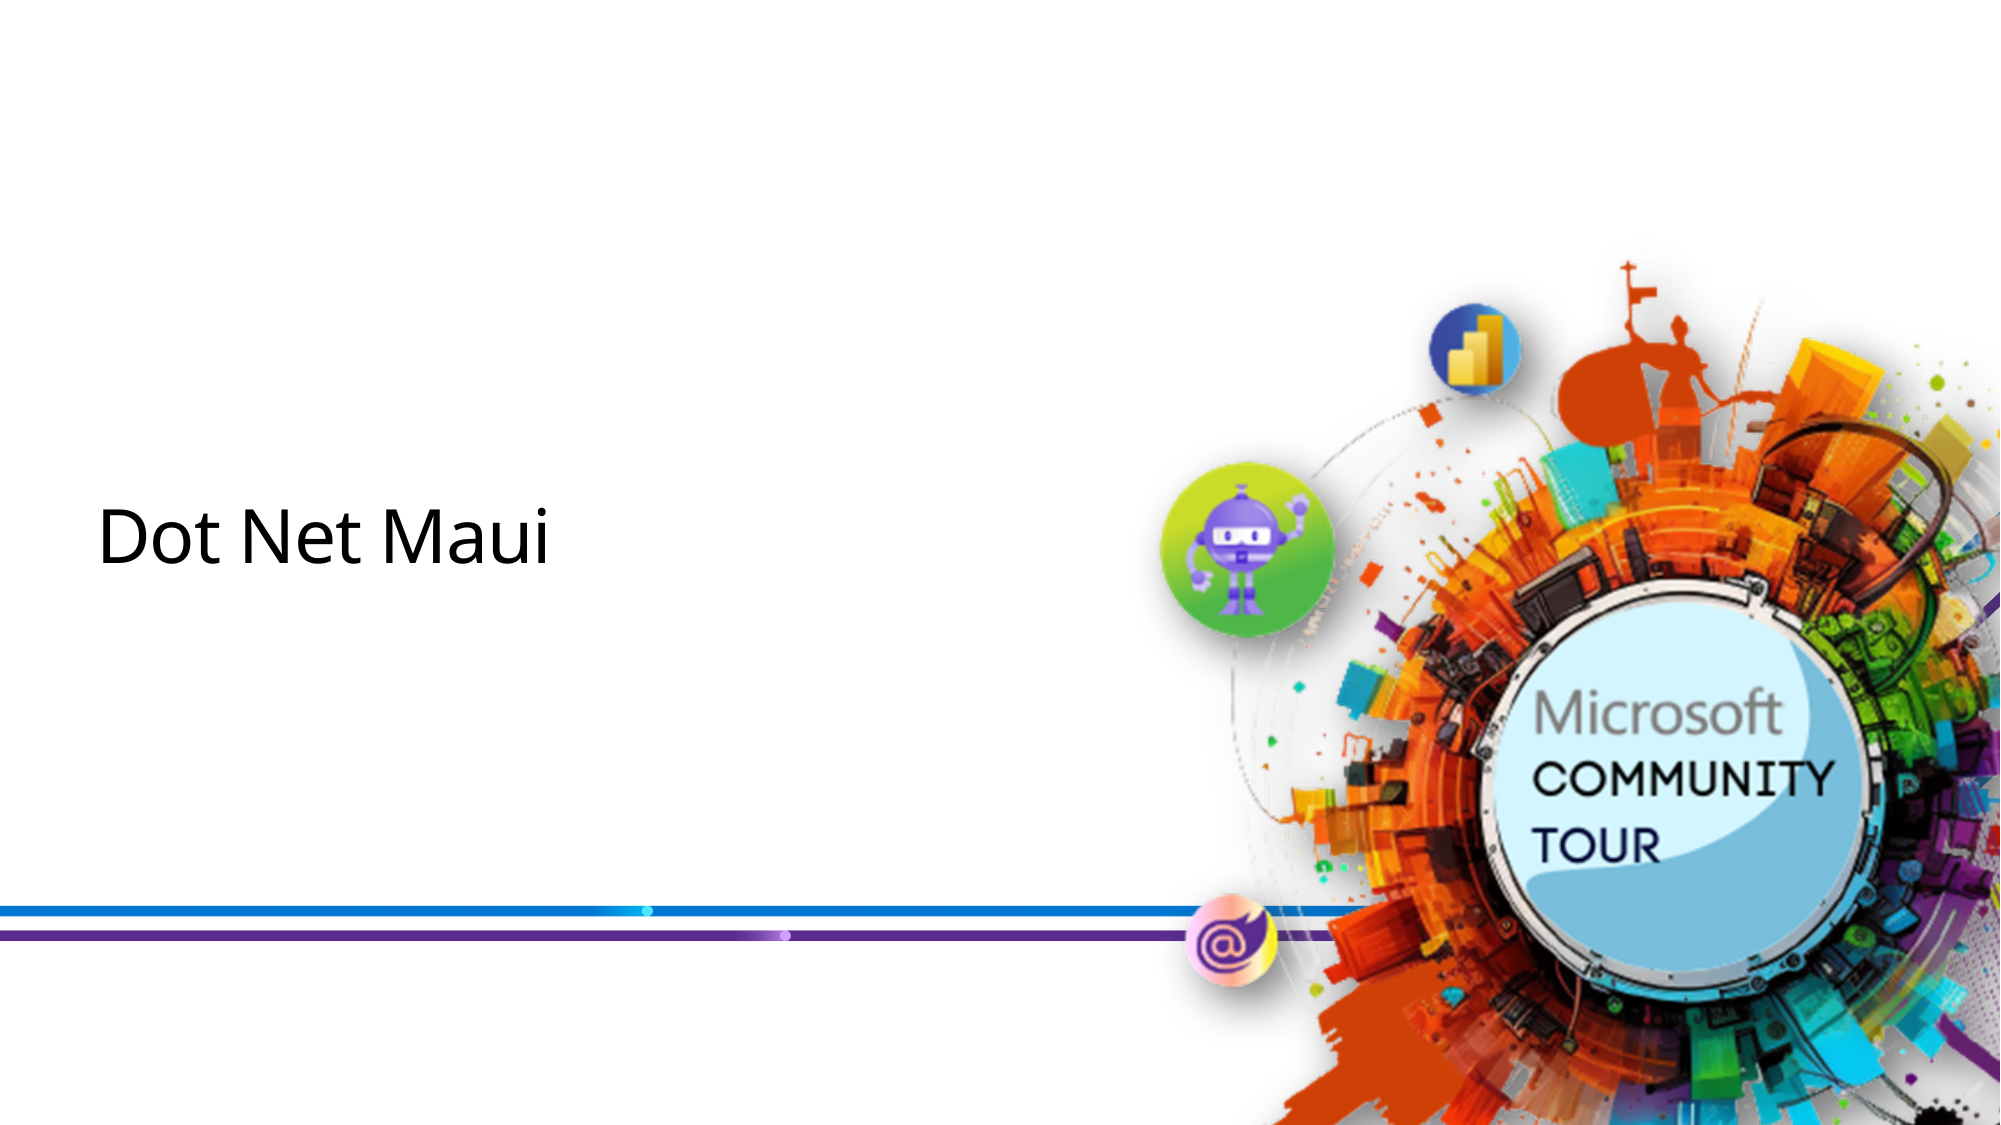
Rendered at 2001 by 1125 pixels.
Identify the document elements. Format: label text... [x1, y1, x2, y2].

picture [0, 205, 2000, 1125]
title Dot Net Maui [96, 498, 1084, 580]
